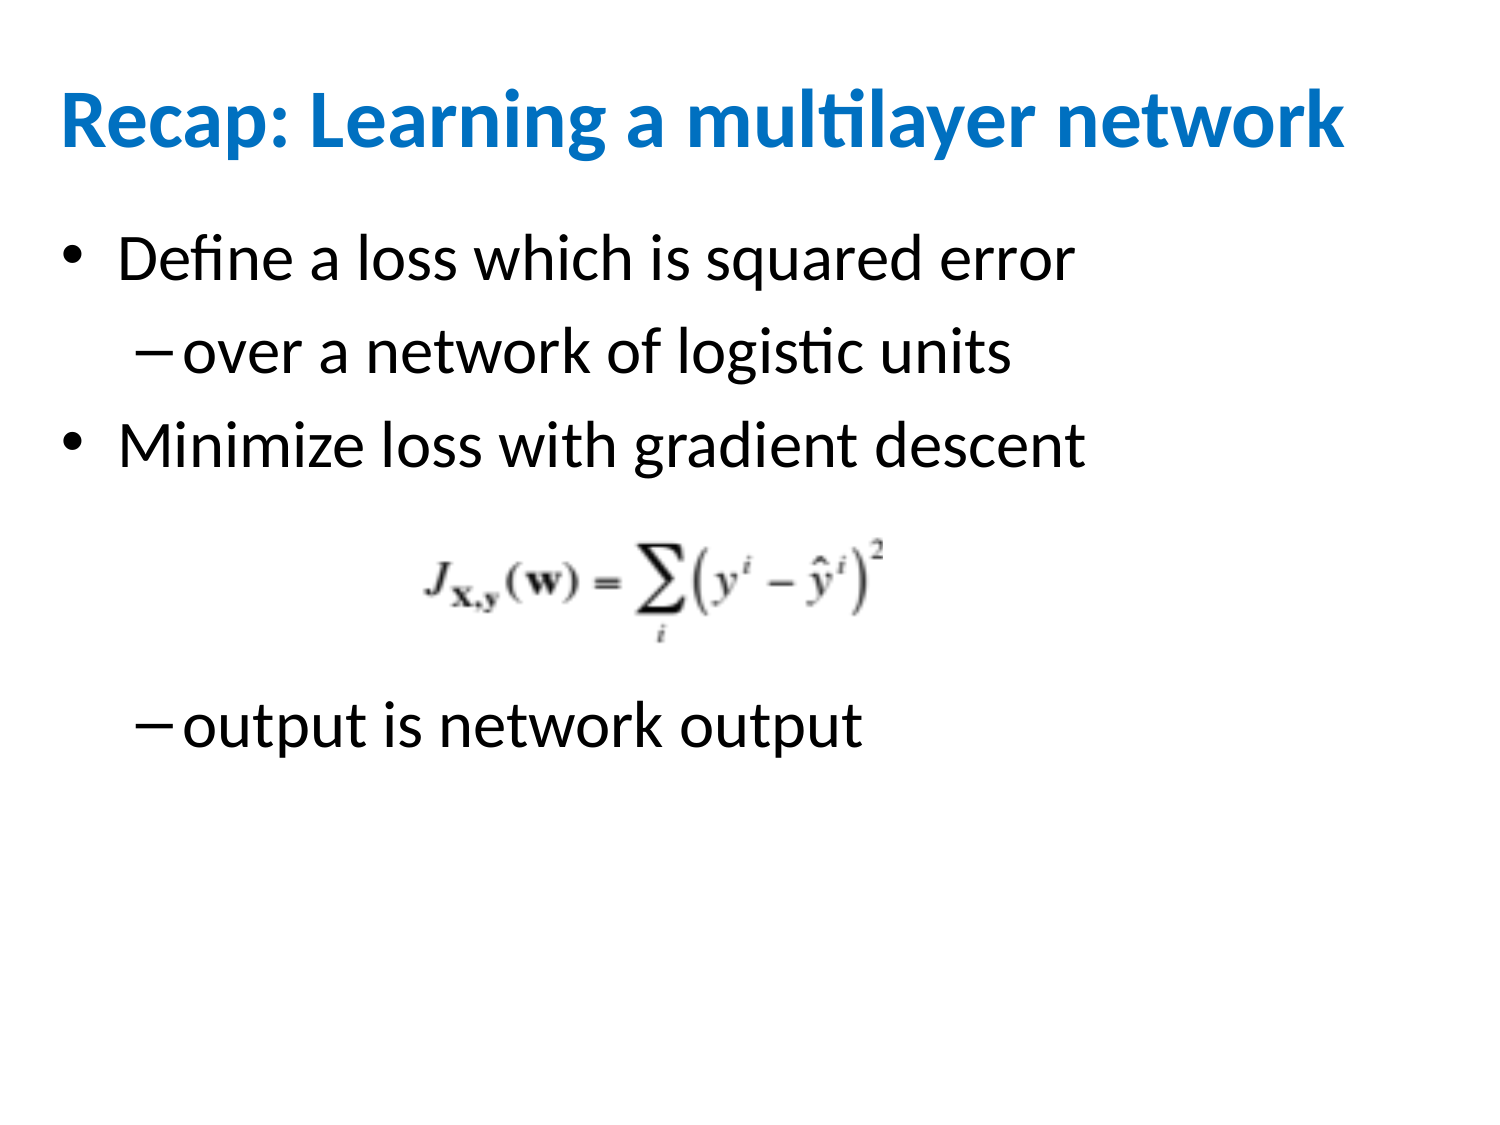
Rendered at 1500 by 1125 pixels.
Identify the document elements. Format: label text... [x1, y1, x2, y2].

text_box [417, 532, 884, 716]
list Define a loss which is squared error over a network of logistic units Minimize loss with gradient descent output is network output [45, 206, 1465, 1043]
title Recap: Learning a multilayer network [45, 47, 1465, 180]
